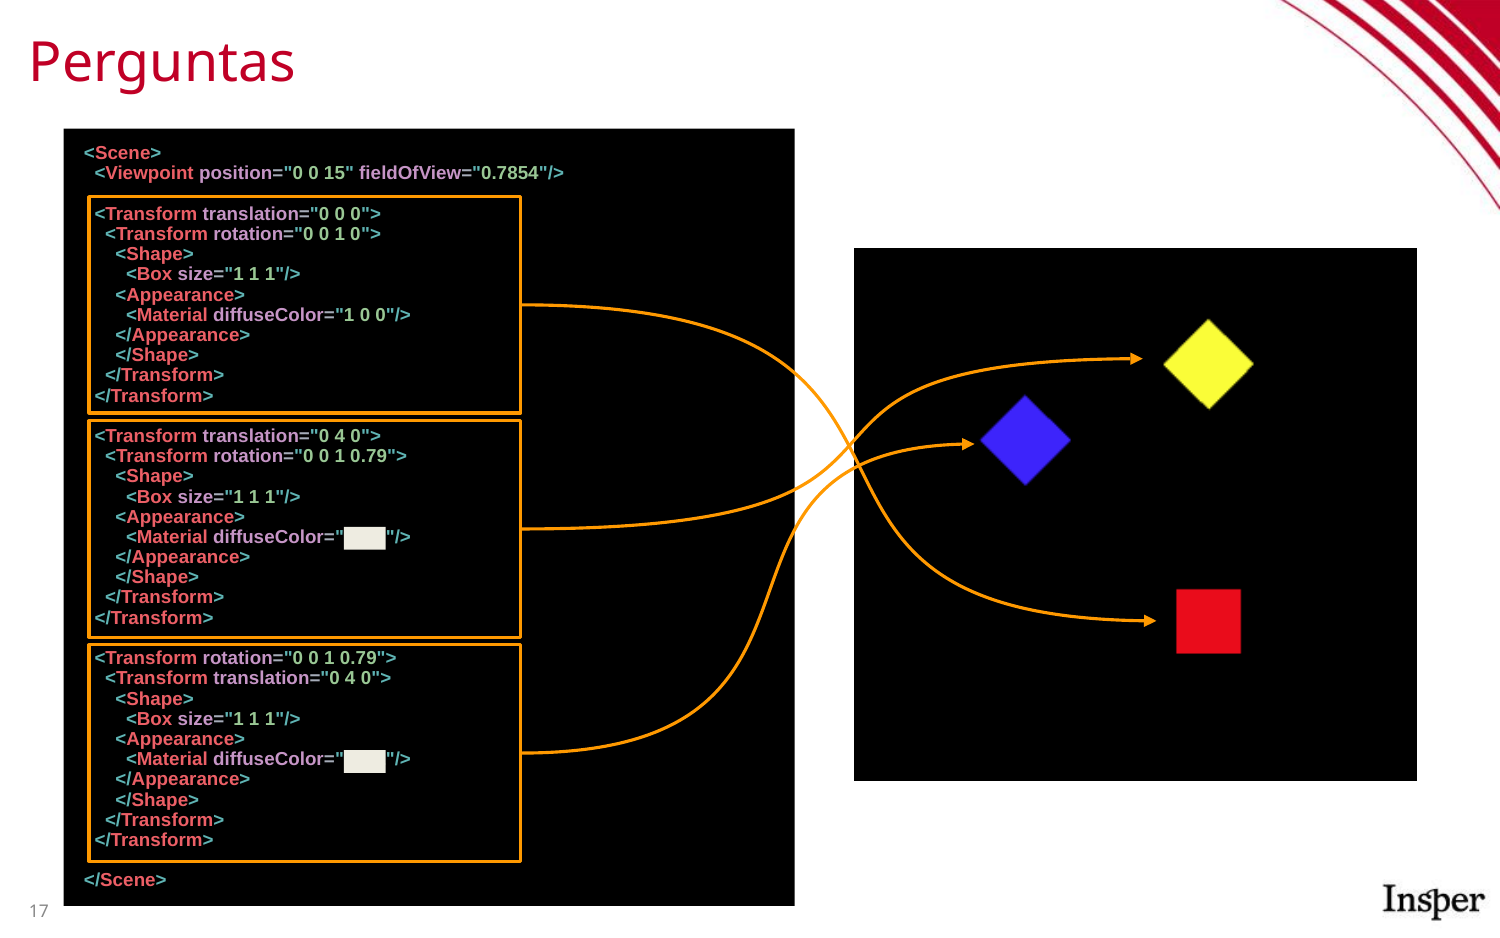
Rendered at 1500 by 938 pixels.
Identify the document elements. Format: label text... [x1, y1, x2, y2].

slide_number ‹#› [0, 887, 78, 938]
text_box <Scene> <Viewpoint position="0 0 15" fieldOfView="0.7854"/> <Transform translation="0 0 0"> <Transform rotation="0 0 1 0"> <Shape> <Box size="1 1 1"/> <Appearance> <Material diffuseColor="1 0 0"/> </Appearance> </Shape> </Transform> </Transform> <Transform translation="0 4 0"> <Transform rotation="0 0 1 0.79"> <Shape> <Box size="1 1 1"/> <Appearance> <Material diffuseColor="1 1 0"/> </Appearance> </Shape> </Transform> </Transform> <Transform rotation="0 0 1 0.79"> <Transform translation="0 4 0"> <Shape> <Box size="1 1 1"/> <Appearance> <Material diffuseColor="0 0 1"/> </Appearance> </Shape> </Transform> </Transform> </Scene> [63, 128, 795, 906]
text_box [89, 196, 521, 414]
text_box [89, 420, 515, 638]
title Perguntas [13, 18, 1263, 104]
text_box [343, 526, 386, 550]
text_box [520, 443, 975, 754]
picture [249, 0, 1500, 938]
text_box [343, 750, 386, 773]
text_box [520, 304, 1157, 622]
text_box [89, 644, 521, 862]
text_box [520, 358, 1143, 530]
